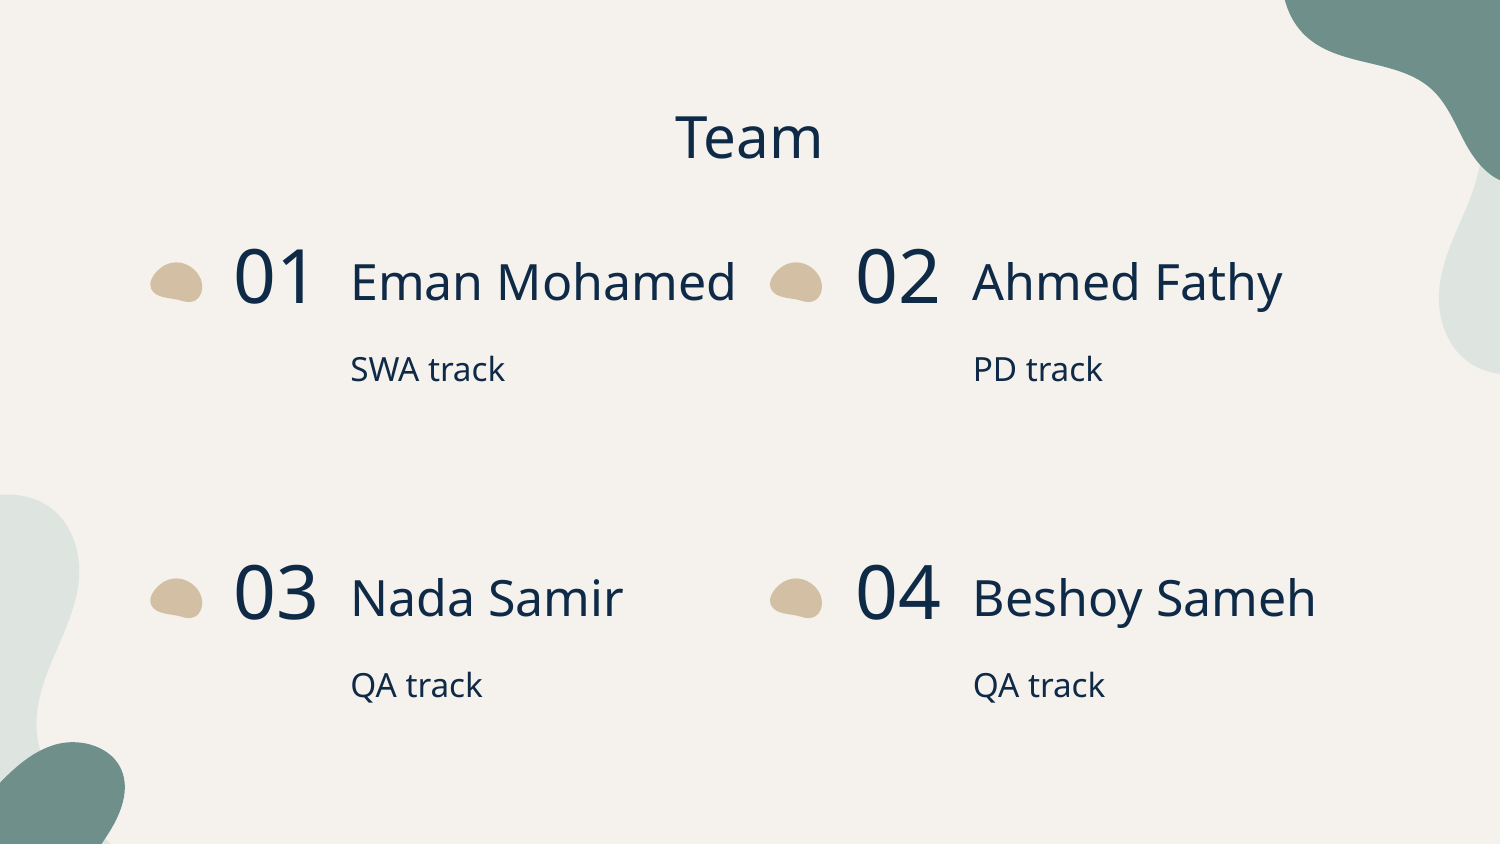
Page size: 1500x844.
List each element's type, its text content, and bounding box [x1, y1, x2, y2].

title 01 [212, 239, 340, 334]
title Ahmed Fathy [957, 235, 1391, 330]
subtitle SWA track [335, 330, 658, 404]
subtitle QA track [957, 643, 1280, 720]
title Beshoy Sameh [957, 551, 1338, 646]
text_box [769, 578, 822, 619]
title Eman Mohamed [335, 235, 769, 330]
text_box [150, 578, 203, 619]
title Team [51, 85, 1449, 180]
subtitle PD track [957, 330, 1280, 404]
subtitle QA track [335, 646, 658, 720]
text_box [150, 262, 203, 303]
text_box [769, 262, 822, 303]
title 03 [212, 555, 340, 650]
title Nada Samir [335, 551, 715, 646]
title 02 [835, 239, 963, 334]
title 04 [835, 555, 963, 650]
